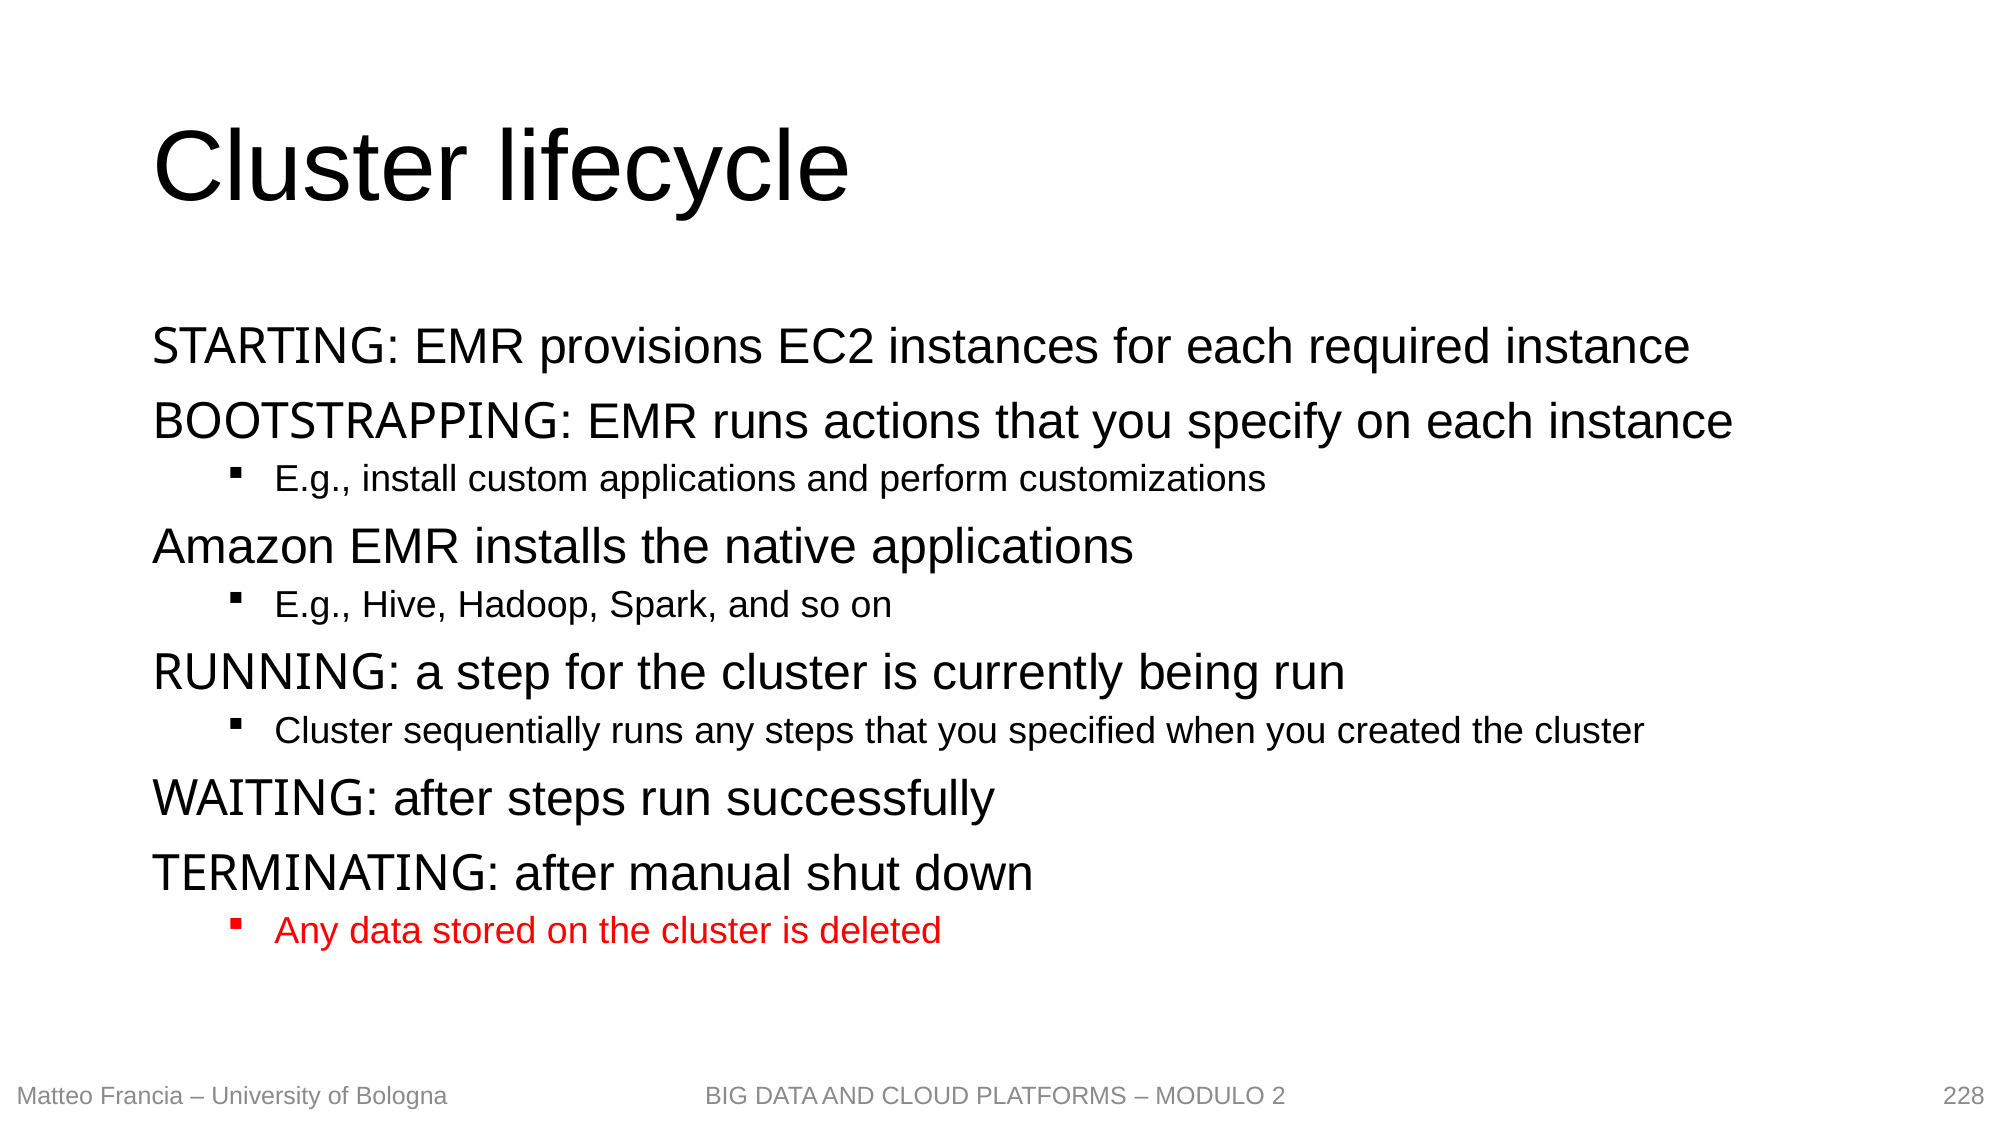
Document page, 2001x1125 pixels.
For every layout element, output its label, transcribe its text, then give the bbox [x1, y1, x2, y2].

list STARTING: EMR provisions EC2 instances for each required instance BOOTSTRAPPING: EMR runs actions that you specify on each instance E.g., install custom applications and perform customizations Amazon EMR installs the native applications E.g., Hive, Hadoop, Spark, and so on RUNNING: a step for the cluster is currently being run Cluster sequentially runs any steps that you specified when you created the cluster WAITING: after steps run successfully TERMINATING: after manual shut down Any data stored on the cluster is deleted [137, 278, 1863, 993]
title Cluster lifecycle [137, 59, 1863, 278]
slide_number 228 [1550, 1065, 2000, 1125]
footer Matteo Francia – University of Bologna [0, 1065, 466, 1125]
